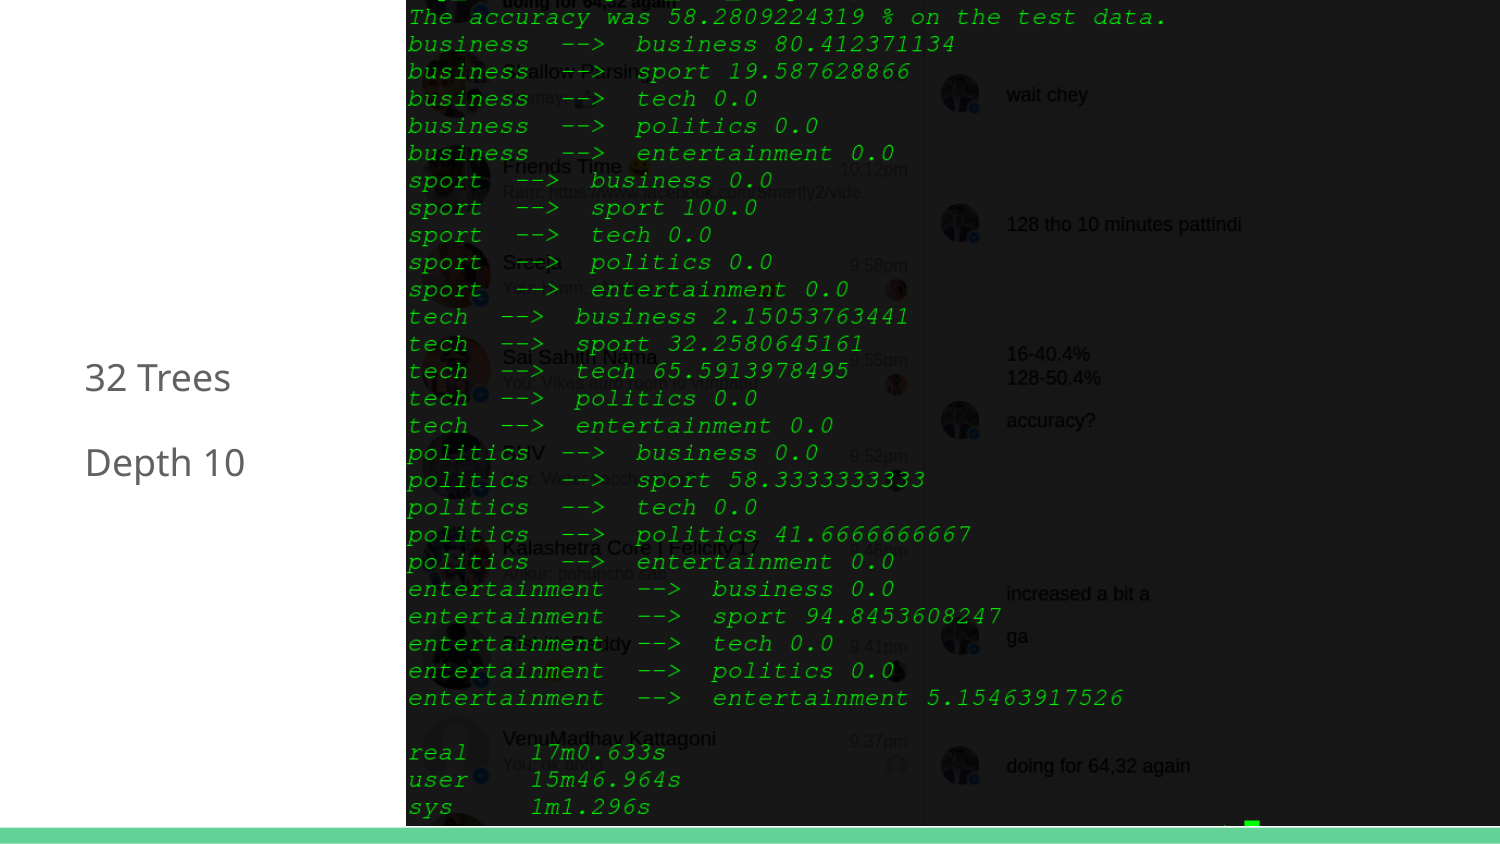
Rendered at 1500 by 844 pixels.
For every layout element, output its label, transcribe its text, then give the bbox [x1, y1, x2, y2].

list 32 Trees Depth 10 [69, 332, 295, 512]
picture [405, 0, 1500, 826]
